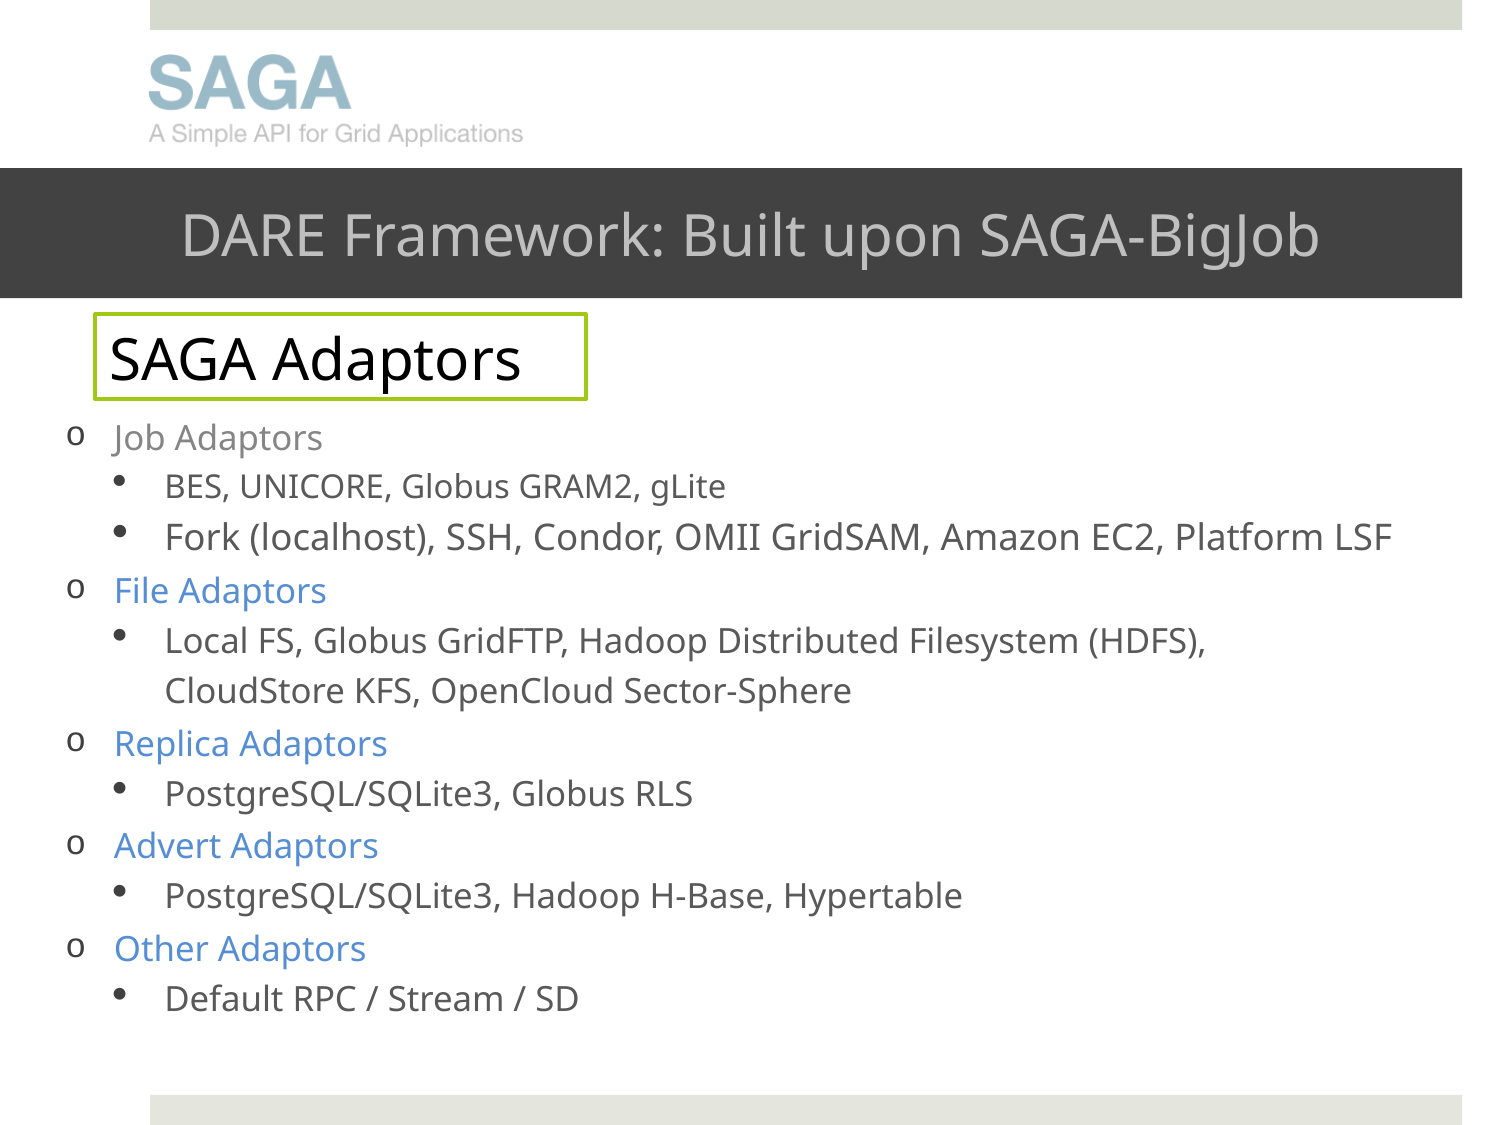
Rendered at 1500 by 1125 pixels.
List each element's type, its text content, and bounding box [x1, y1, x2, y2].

title DARE Framework: Built upon SAGA-BigJob [0, 168, 1463, 299]
text_box SAGA Adaptors [93, 312, 588, 401]
picture [148, 54, 523, 147]
list Job Adaptors BES, UNICORE, Globus GRAM2, gLite Fork (localhost), SSH, Condor, OMII GridSAM, Amazon EC2, Platform LSF File Adaptors Local FS, Globus GridFTP, Hadoop Distributed Filesystem (HDFS), CloudStore KFS, OpenCloud Sector-Sphere Replica Adaptors PostgreSQL/SQLite3, Globus RLS Advert Adaptors PostgreSQL/SQLite3, Hadoop H-Base, Hypertable Other Adaptors Default RPC / Stream / SD [0, 399, 1500, 1036]
